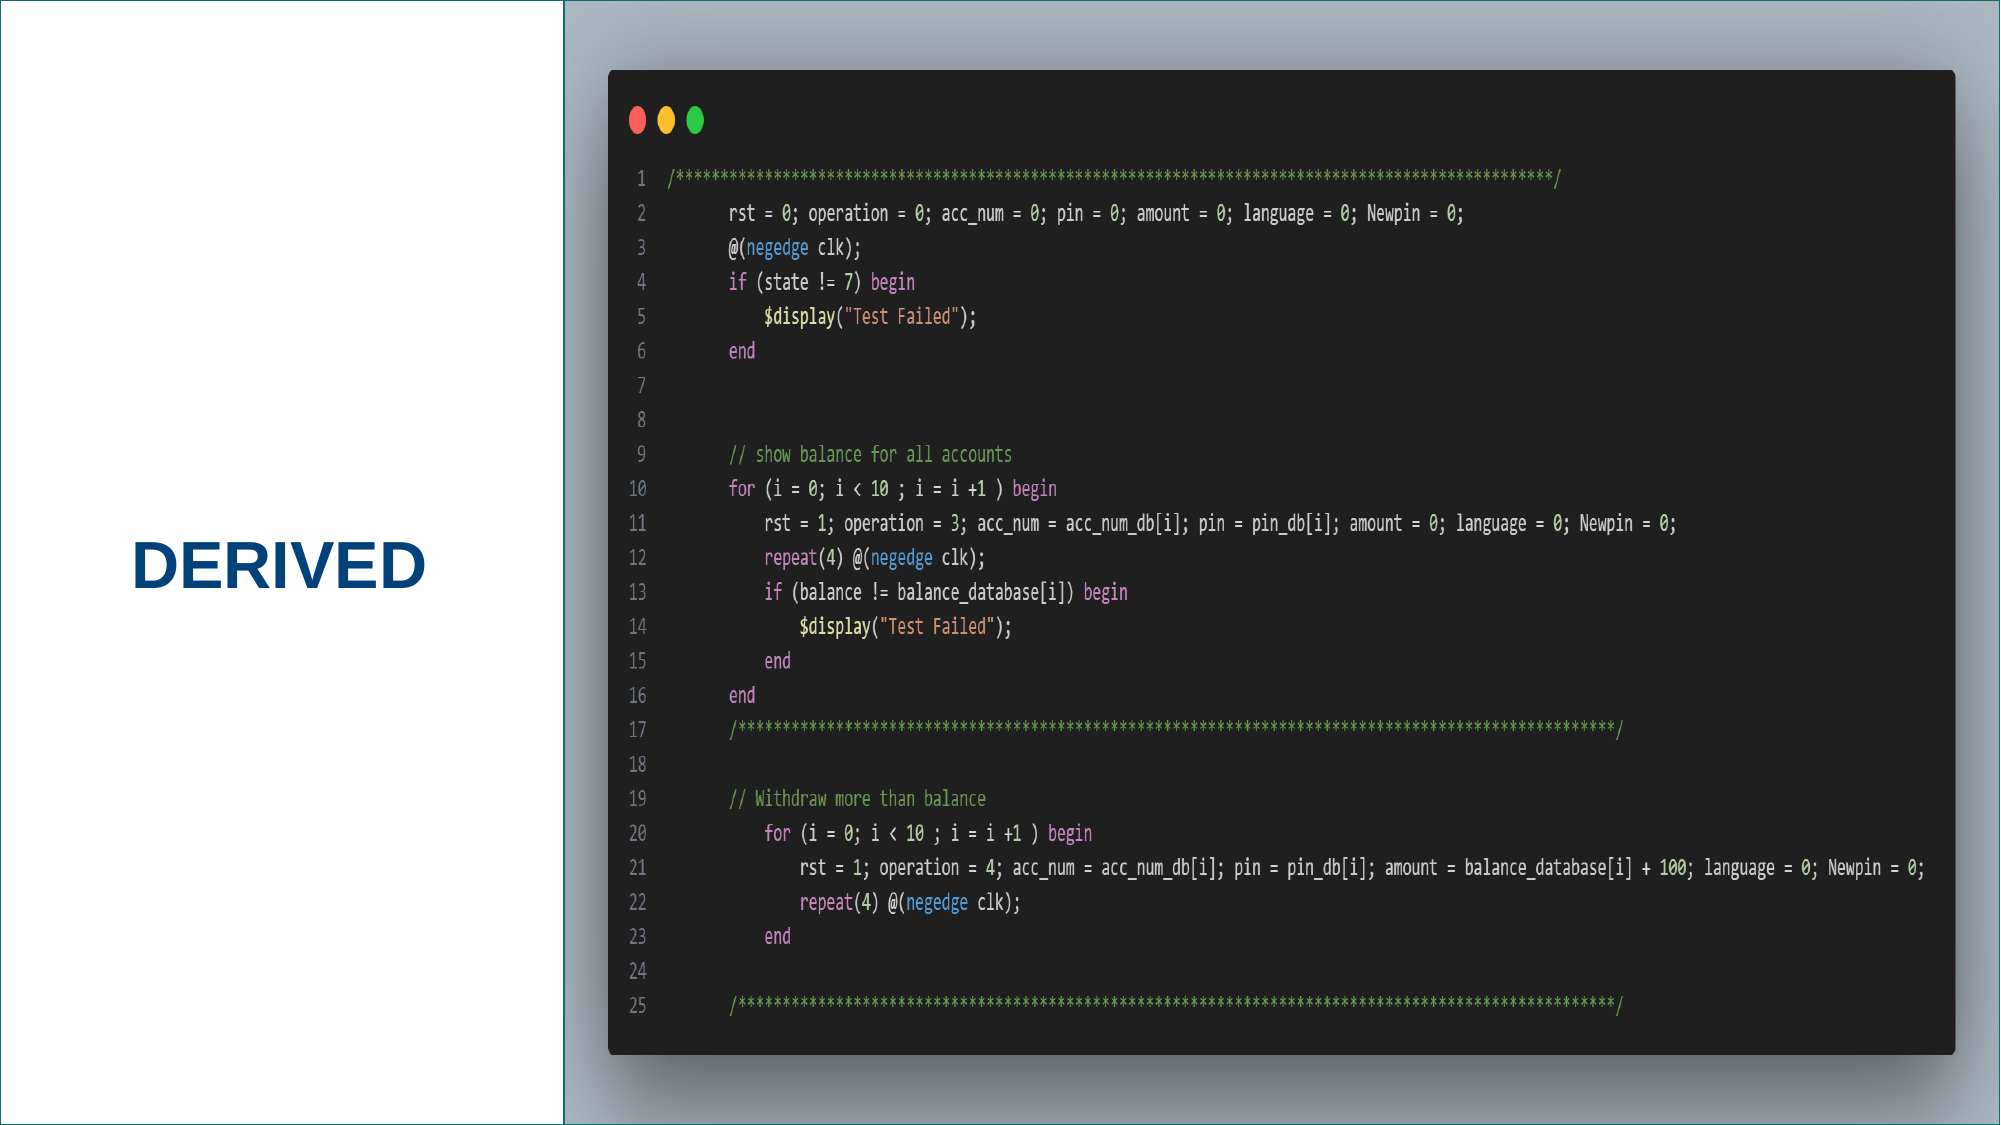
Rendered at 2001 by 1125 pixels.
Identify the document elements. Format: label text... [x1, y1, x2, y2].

text_box [0, 0, 563, 1125]
text_box DERIVED [116, 514, 527, 610]
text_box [563, 0, 2000, 1125]
